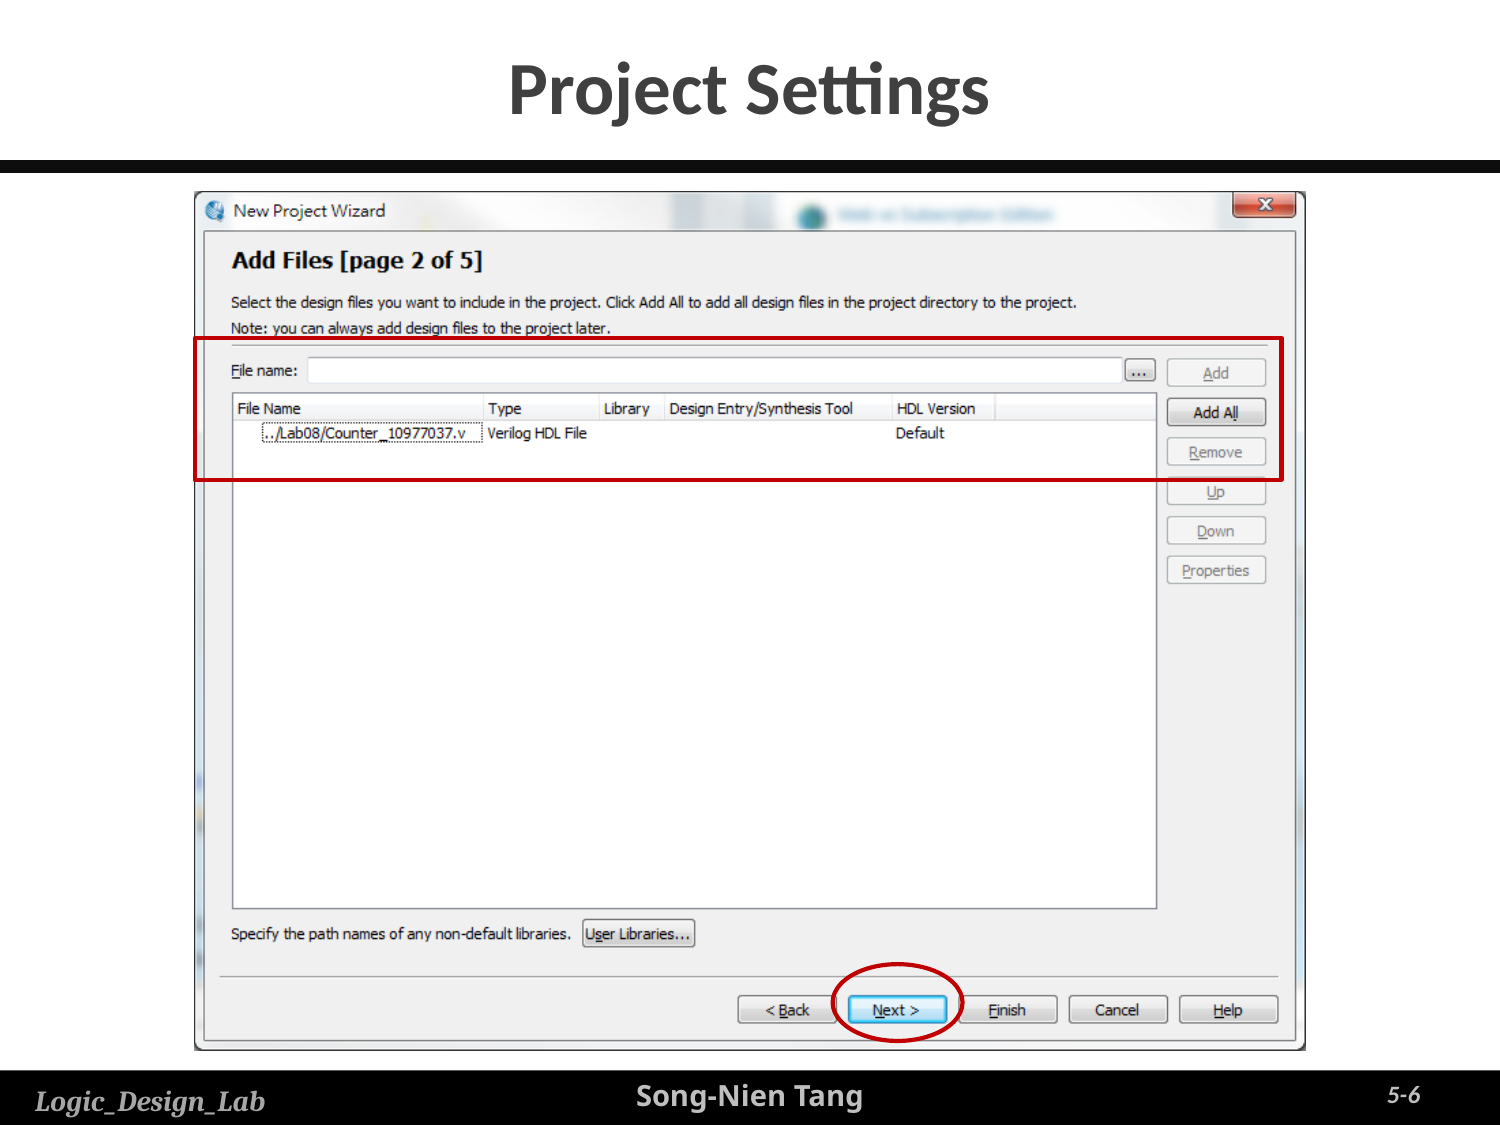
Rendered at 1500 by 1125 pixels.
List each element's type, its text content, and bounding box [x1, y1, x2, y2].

title Project Settings [75, 7, 1425, 161]
slide_number 5-6 [1085, 1070, 1436, 1118]
picture [194, 190, 1306, 1052]
